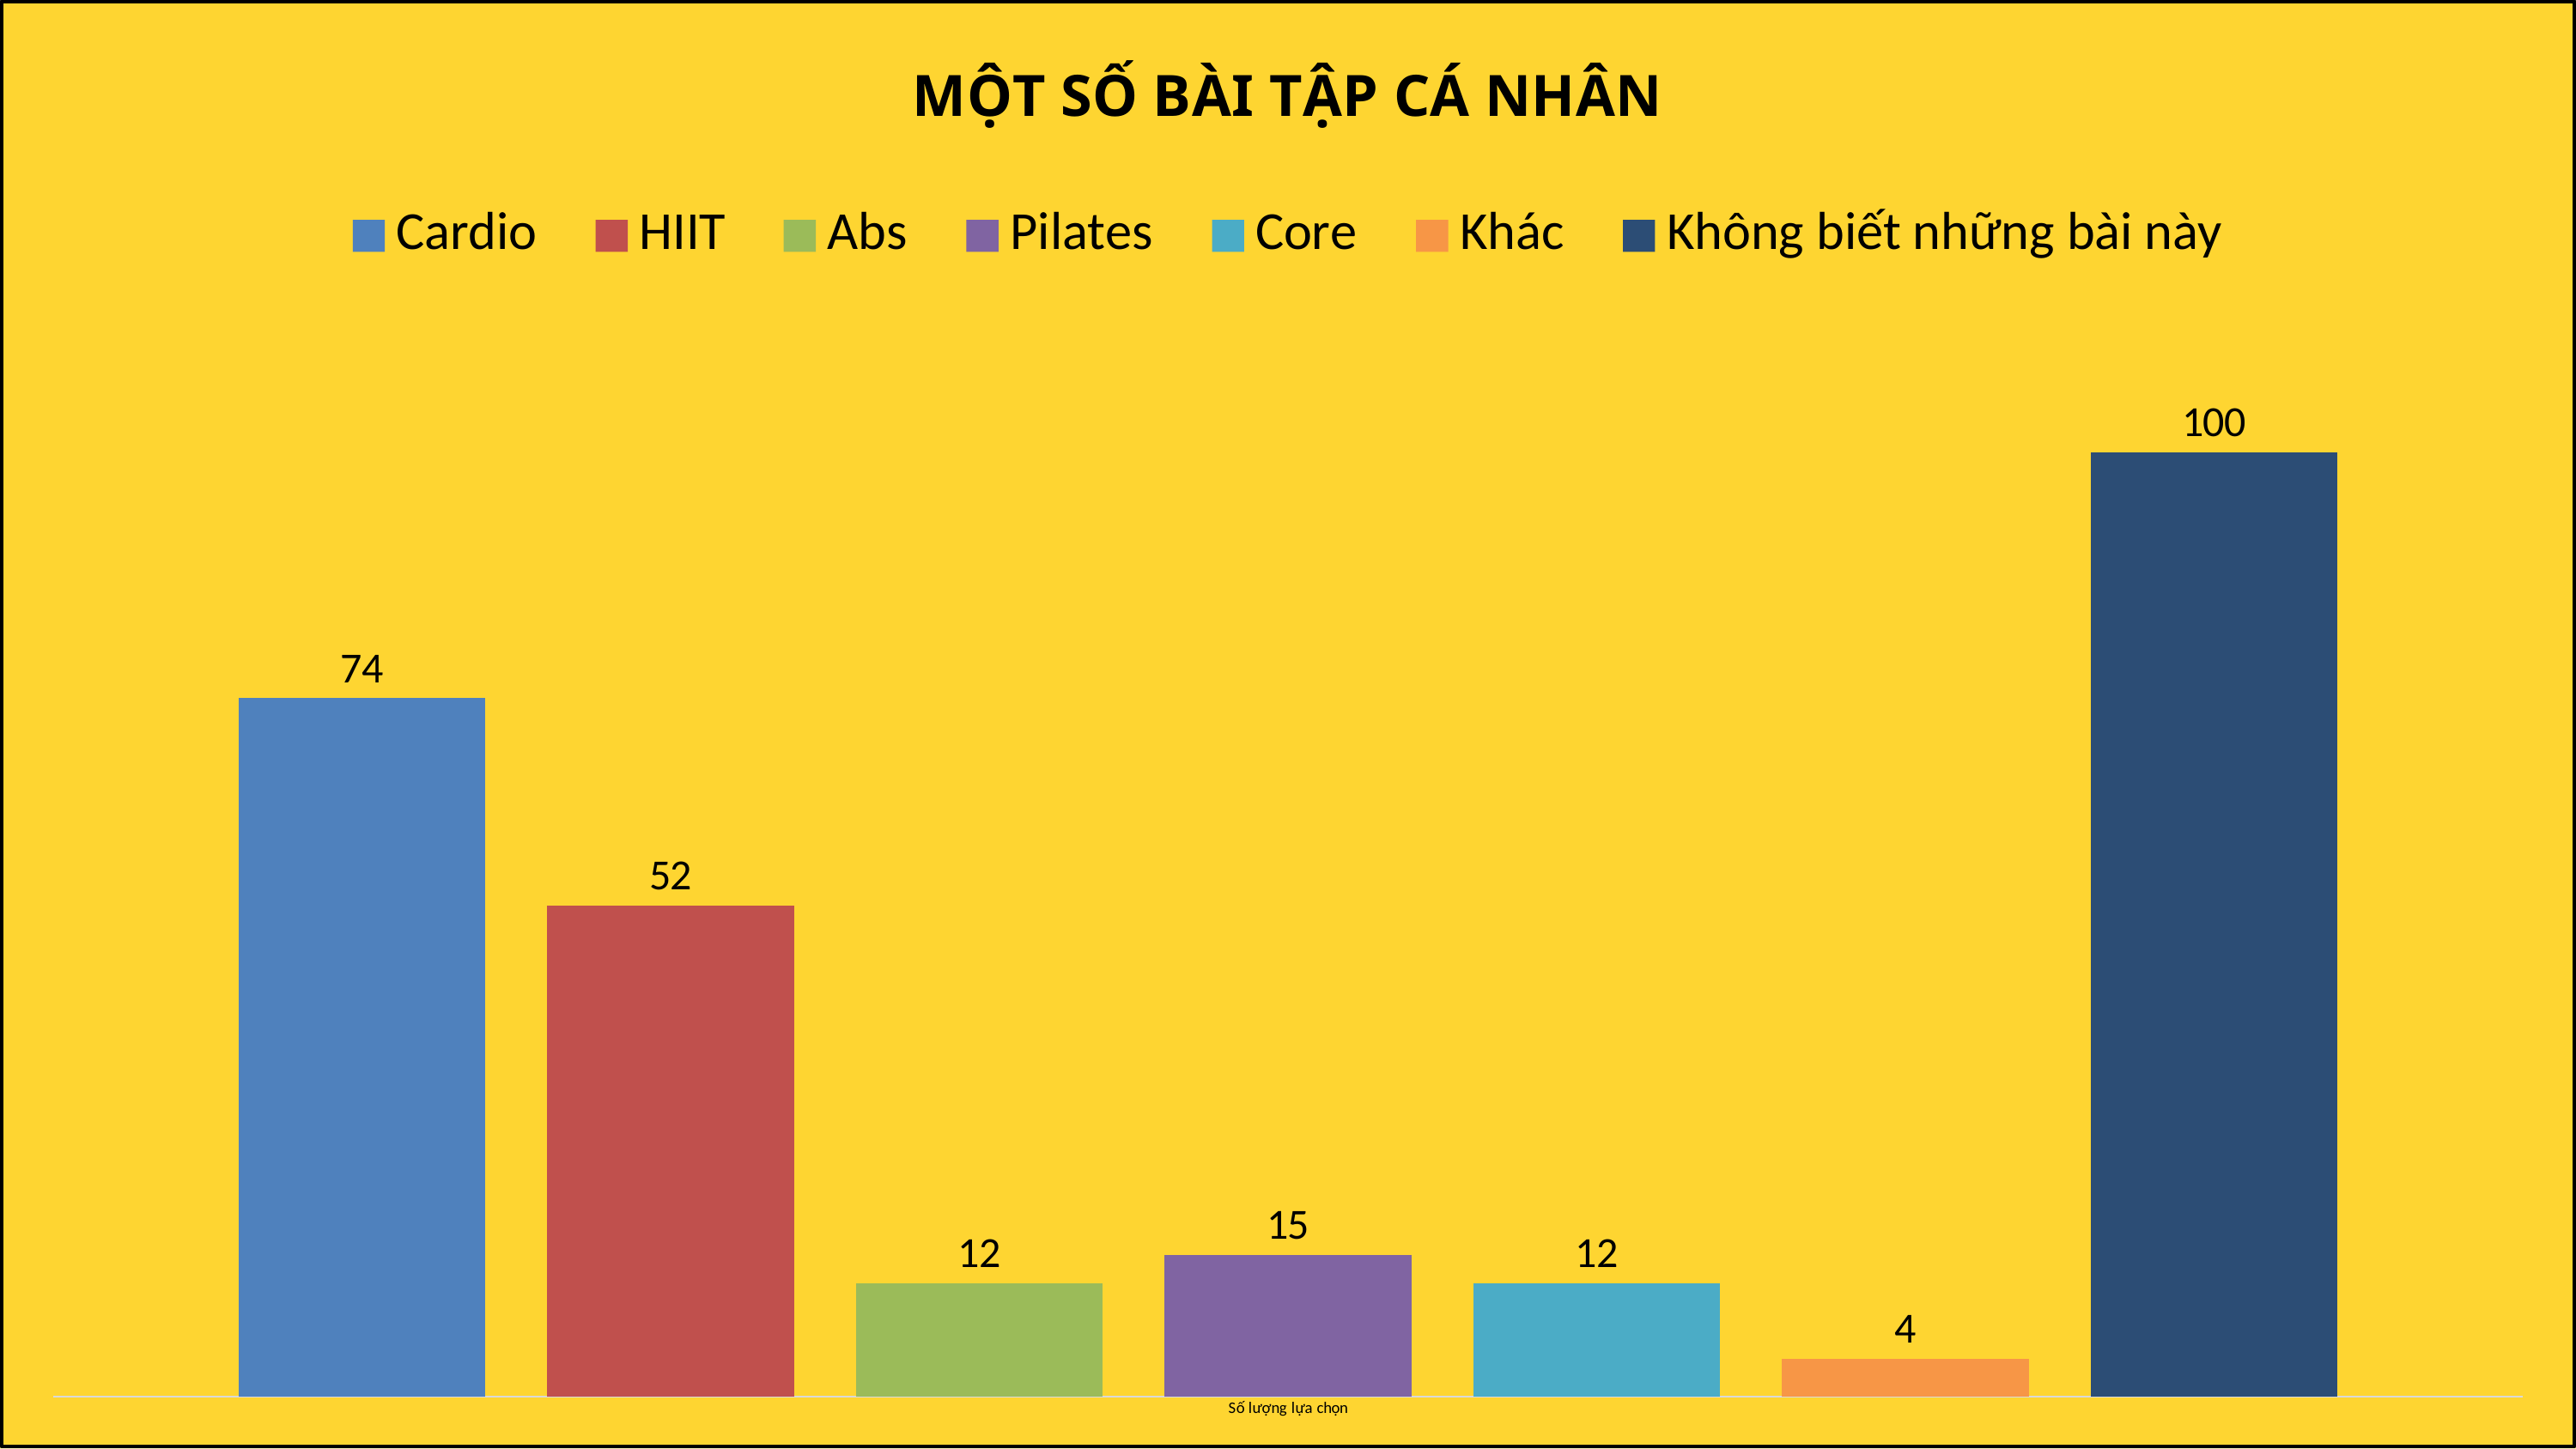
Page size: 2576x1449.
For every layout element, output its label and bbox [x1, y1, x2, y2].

chart [0, 0, 2576, 1449]
